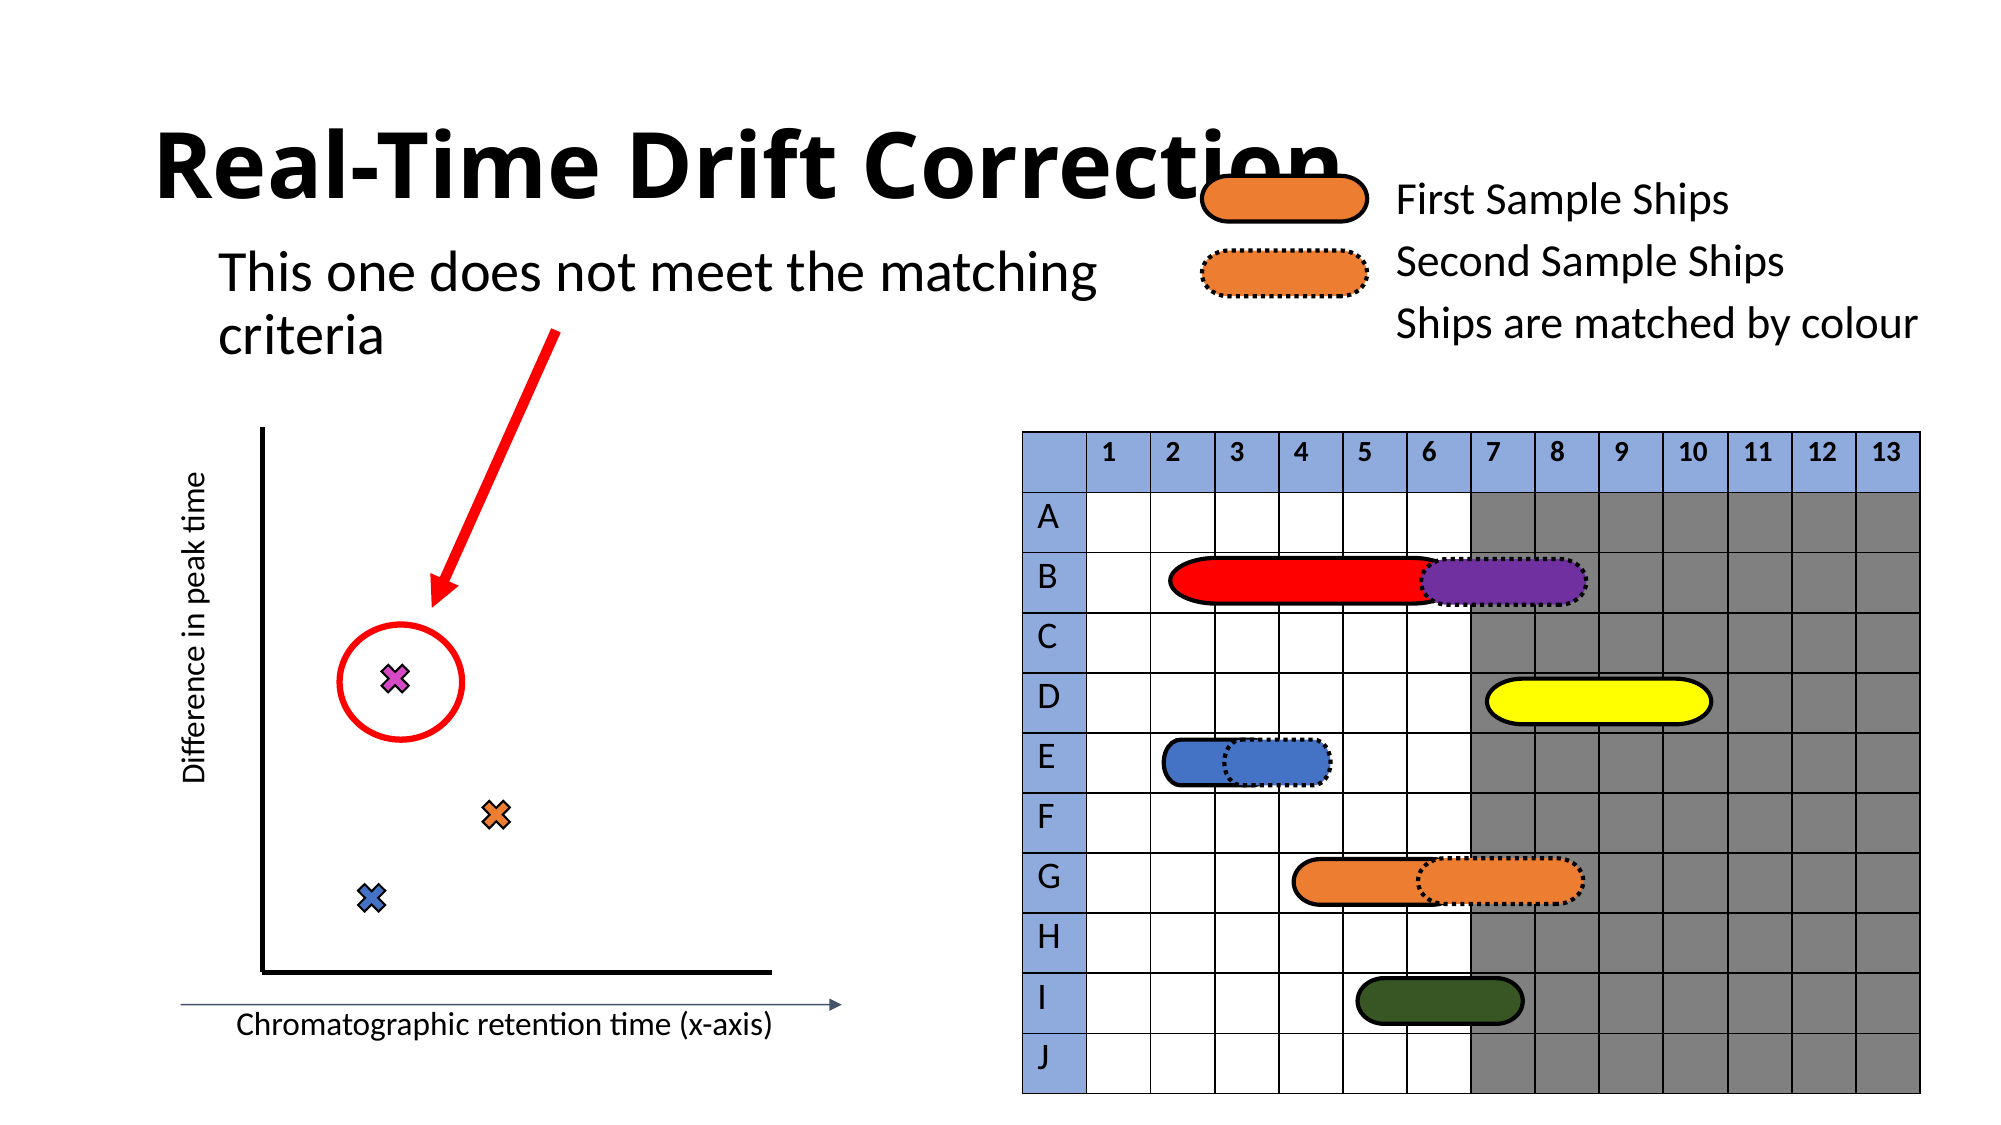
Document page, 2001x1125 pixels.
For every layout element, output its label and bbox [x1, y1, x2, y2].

table_cell [1536, 726, 1598, 732]
table_cell [1857, 854, 1919, 912]
table_cell [1536, 553, 1598, 612]
table_cell [1600, 1034, 1662, 1093]
table_cell [1087, 493, 1150, 552]
table_cell [1216, 786, 1278, 792]
text_box [262, 427, 773, 973]
table_cell [1151, 734, 1214, 792]
table_cell [1664, 854, 1727, 912]
table_cell [1536, 614, 1598, 672]
table_cell [1280, 794, 1342, 852]
table_cell [1472, 553, 1534, 559]
table_cell [1536, 794, 1598, 852]
table_cell [1729, 493, 1791, 552]
table_cell [1023, 1034, 1086, 1093]
table_cell [1664, 914, 1727, 972]
table_cell [1151, 974, 1214, 1033]
table_cell [1151, 493, 1214, 552]
table_cell [1472, 605, 1534, 612]
table_cell [1023, 734, 1086, 792]
table_cell [1280, 734, 1342, 792]
table_cell [1216, 854, 1278, 912]
table_cell [1408, 493, 1470, 552]
table_cell [1151, 553, 1214, 612]
table_cell [1472, 794, 1534, 852]
table_cell [1344, 914, 1406, 972]
table_cell [1408, 914, 1470, 972]
table_cell [1729, 794, 1791, 852]
table_cell [1344, 794, 1406, 852]
table_cell [1151, 914, 1214, 972]
table_cell [1857, 914, 1919, 972]
table_cell [1344, 614, 1406, 672]
table_header [1664, 433, 1727, 492]
table_cell [1408, 614, 1470, 672]
table_cell [1023, 553, 1086, 612]
table_cell [1600, 794, 1662, 852]
table_cell [1857, 734, 1919, 792]
table_cell [1600, 726, 1662, 732]
table_cell [1536, 854, 1598, 912]
table_cell [1408, 854, 1470, 858]
table_cell [1664, 974, 1727, 1033]
table_cell [1729, 974, 1791, 1033]
table_cell [1344, 974, 1406, 1033]
table_cell [1023, 614, 1086, 672]
table_header [1151, 433, 1214, 492]
table_cell [1408, 734, 1470, 792]
text_box [180, 982, 871, 1069]
table_cell [1087, 854, 1150, 912]
text_box [1162, 738, 1332, 787]
table_header [1793, 433, 1855, 492]
text_box [151, 150, 237, 805]
table_cell [1216, 1034, 1278, 1093]
table_cell [1793, 614, 1855, 672]
table_header [1472, 433, 1534, 492]
text_box [338, 623, 464, 741]
table_cell [1472, 904, 1534, 912]
table_cell [1600, 493, 1662, 552]
table_header [1087, 433, 1150, 492]
table_cell [1664, 674, 1727, 732]
table_cell [1280, 854, 1342, 912]
table_cell [1600, 614, 1662, 672]
table_cell [1857, 674, 1919, 732]
table_cell [1729, 674, 1791, 732]
table_cell [1280, 493, 1342, 552]
text_box [1200, 174, 1369, 223]
table_header [1408, 433, 1470, 492]
table_cell [1536, 493, 1598, 552]
table_cell [1023, 914, 1086, 972]
text_box [1200, 249, 1369, 298]
table_cell [1729, 614, 1791, 672]
table_cell [1344, 493, 1406, 552]
table_cell [1793, 854, 1855, 912]
table_header [1729, 433, 1791, 492]
table_cell [1216, 493, 1278, 552]
table_cell [1729, 914, 1791, 972]
table_cell [1216, 734, 1278, 739]
text_box [1485, 677, 1713, 726]
table_cell [1087, 794, 1150, 852]
table_cell [1857, 553, 1919, 612]
table_cell [1664, 1034, 1727, 1093]
table_cell [1023, 974, 1086, 1033]
table_cell [1280, 914, 1342, 972]
table_cell [1664, 614, 1727, 672]
table_cell [1408, 674, 1470, 732]
table_cell [1344, 734, 1406, 792]
table_cell [1793, 553, 1855, 612]
table_cell [1344, 674, 1406, 732]
table_cell [1600, 734, 1662, 792]
text_box [431, 330, 556, 608]
table_cell [1857, 794, 1919, 852]
table_cell [1729, 553, 1791, 612]
table_cell [1280, 605, 1342, 612]
table_cell [1857, 974, 1919, 1033]
table_cell [1408, 1025, 1470, 1033]
text_box [356, 882, 387, 914]
table_cell [1600, 914, 1662, 972]
table_cell [1216, 614, 1278, 672]
table_header [1216, 433, 1278, 492]
table_cell [1472, 854, 1534, 858]
table_cell [1857, 614, 1919, 672]
text_box [1356, 977, 1524, 1025]
table_cell [1729, 1034, 1791, 1093]
table_cell [1408, 794, 1470, 852]
table_cell [1087, 1034, 1150, 1093]
table_cell [1023, 794, 1086, 852]
text_box [1380, 173, 1947, 419]
table_cell [1793, 493, 1855, 552]
text_box [481, 799, 512, 830]
table_cell [1023, 854, 1086, 912]
table_cell [1280, 674, 1342, 732]
table_cell [1216, 674, 1278, 732]
table_cell [1536, 974, 1598, 1033]
table_cell [1729, 854, 1791, 912]
table_cell [1408, 1034, 1470, 1093]
table_cell [1087, 553, 1150, 612]
table_cell [1472, 1034, 1534, 1093]
table_cell [1664, 493, 1727, 552]
table_cell [1664, 794, 1727, 852]
table_cell [1151, 854, 1214, 912]
table_cell [1793, 794, 1855, 852]
table_cell [1729, 734, 1791, 792]
text_box [1169, 556, 1588, 606]
table_cell [1216, 794, 1278, 852]
table_cell [1151, 674, 1214, 732]
table_cell [1472, 734, 1534, 792]
table_cell [1664, 553, 1727, 612]
table_cell [1664, 734, 1727, 792]
table_header [1600, 433, 1662, 492]
table_cell [1793, 914, 1855, 972]
table_cell [1087, 914, 1150, 972]
table_cell [1536, 734, 1598, 792]
table_cell [1280, 974, 1342, 1033]
list [203, 233, 1118, 408]
table_header [1857, 433, 1919, 492]
table_cell [1472, 674, 1534, 732]
table_cell [1087, 674, 1150, 732]
table_cell [1344, 906, 1406, 912]
table_cell [1023, 674, 1086, 732]
table_cell [1600, 854, 1662, 912]
table_cell [1151, 794, 1214, 852]
table_header [1536, 433, 1598, 492]
table_cell [1087, 734, 1150, 792]
table_cell [1087, 614, 1150, 672]
table_cell [1536, 914, 1598, 972]
table_cell [1472, 914, 1534, 972]
table_cell [1793, 734, 1855, 792]
table_cell [1216, 974, 1278, 1033]
table_cell [1280, 1034, 1342, 1093]
table_cell [1023, 493, 1086, 552]
table_cell [1087, 974, 1150, 1033]
table_cell [1536, 1034, 1598, 1093]
table_cell [1216, 605, 1278, 612]
table_header [1023, 433, 1086, 492]
table_cell [1408, 553, 1470, 560]
table_cell [1344, 605, 1406, 612]
table_header [1280, 433, 1342, 492]
title [137, 59, 1863, 278]
table_cell [1472, 614, 1534, 672]
table_header [1344, 433, 1406, 492]
table_cell [1793, 1034, 1855, 1093]
table_cell [1280, 614, 1342, 672]
table_cell [1600, 974, 1662, 1033]
table_cell [1151, 1034, 1214, 1093]
table_cell [1408, 904, 1470, 912]
table_cell [1472, 493, 1534, 552]
table_cell [1857, 1034, 1919, 1093]
table_cell [1344, 1034, 1406, 1093]
table_cell [1408, 603, 1470, 612]
table_cell [1793, 674, 1855, 732]
table_cell [1793, 974, 1855, 1033]
table_cell [1600, 553, 1662, 612]
table_cell [1472, 974, 1534, 1033]
table_cell [1216, 914, 1278, 972]
table_cell [1857, 493, 1919, 552]
table_cell [1344, 854, 1406, 858]
table_cell [1151, 614, 1214, 672]
text_box [1292, 857, 1585, 906]
